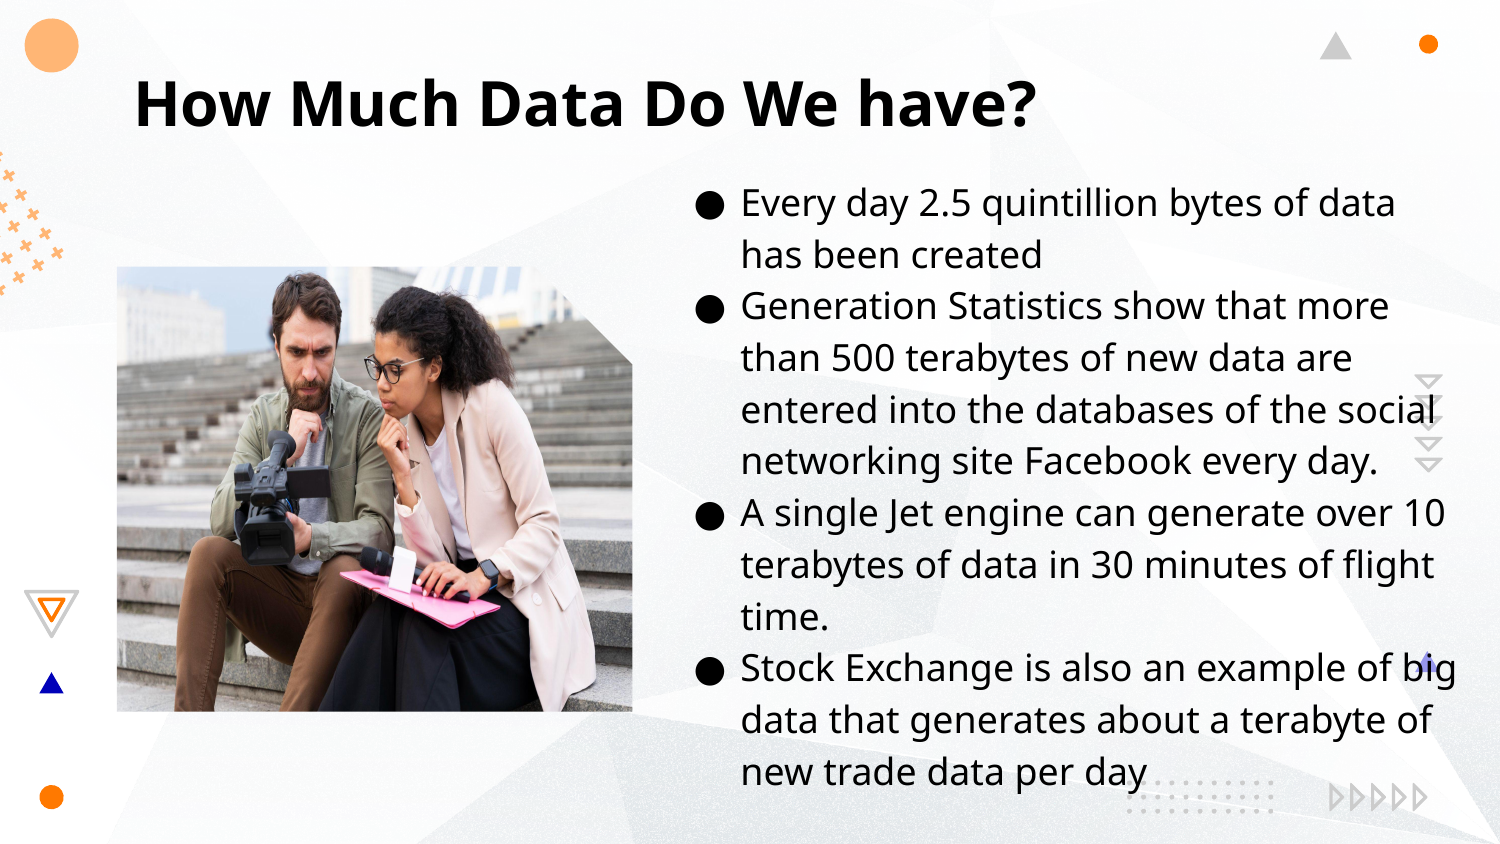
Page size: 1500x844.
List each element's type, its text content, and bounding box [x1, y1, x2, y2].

subtitle Every day 2.5 quintillion bytes of data has been created Generation Statistics show that more than 500 terabytes of new data are entered into the databases of the social networking site Facebook every day. A single Jet engine can generate over 10 terabytes of data in 30 minutes of flight time. Stock Exchange is also an example of big data that generates about a terabyte of new trade data per day [678, 307, 1474, 658]
title How Much Data Do We have? [118, 48, 1383, 143]
picture [0, 0, 1500, 844]
